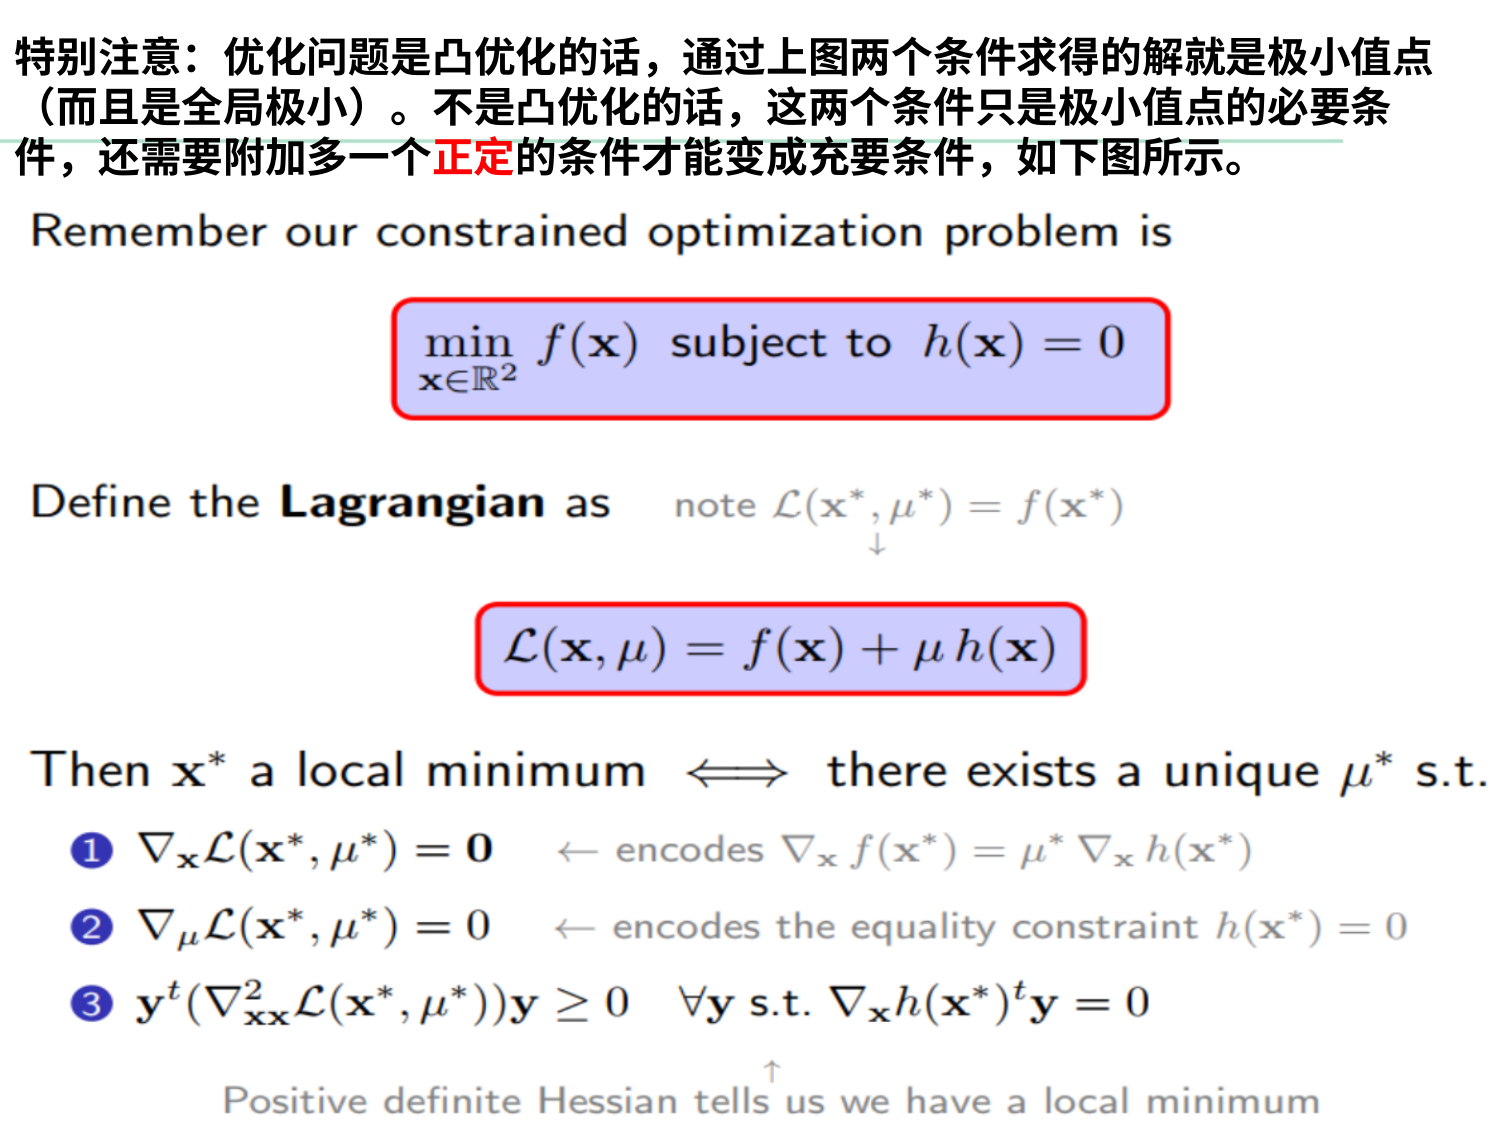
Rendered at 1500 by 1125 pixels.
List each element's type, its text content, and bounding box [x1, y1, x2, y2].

text_box 特别注意：优化问题是凸优化的话，通过上图两个条件求得的解就是极小值点（而且是全局极小）。不是凸优化的话，这两个条件只是极小值点的必要条件，还需要附加多一个正定的条件才能变成充要条件，如下图所示。 [0, 23, 1477, 189]
picture [0, 0, 1500, 1125]
